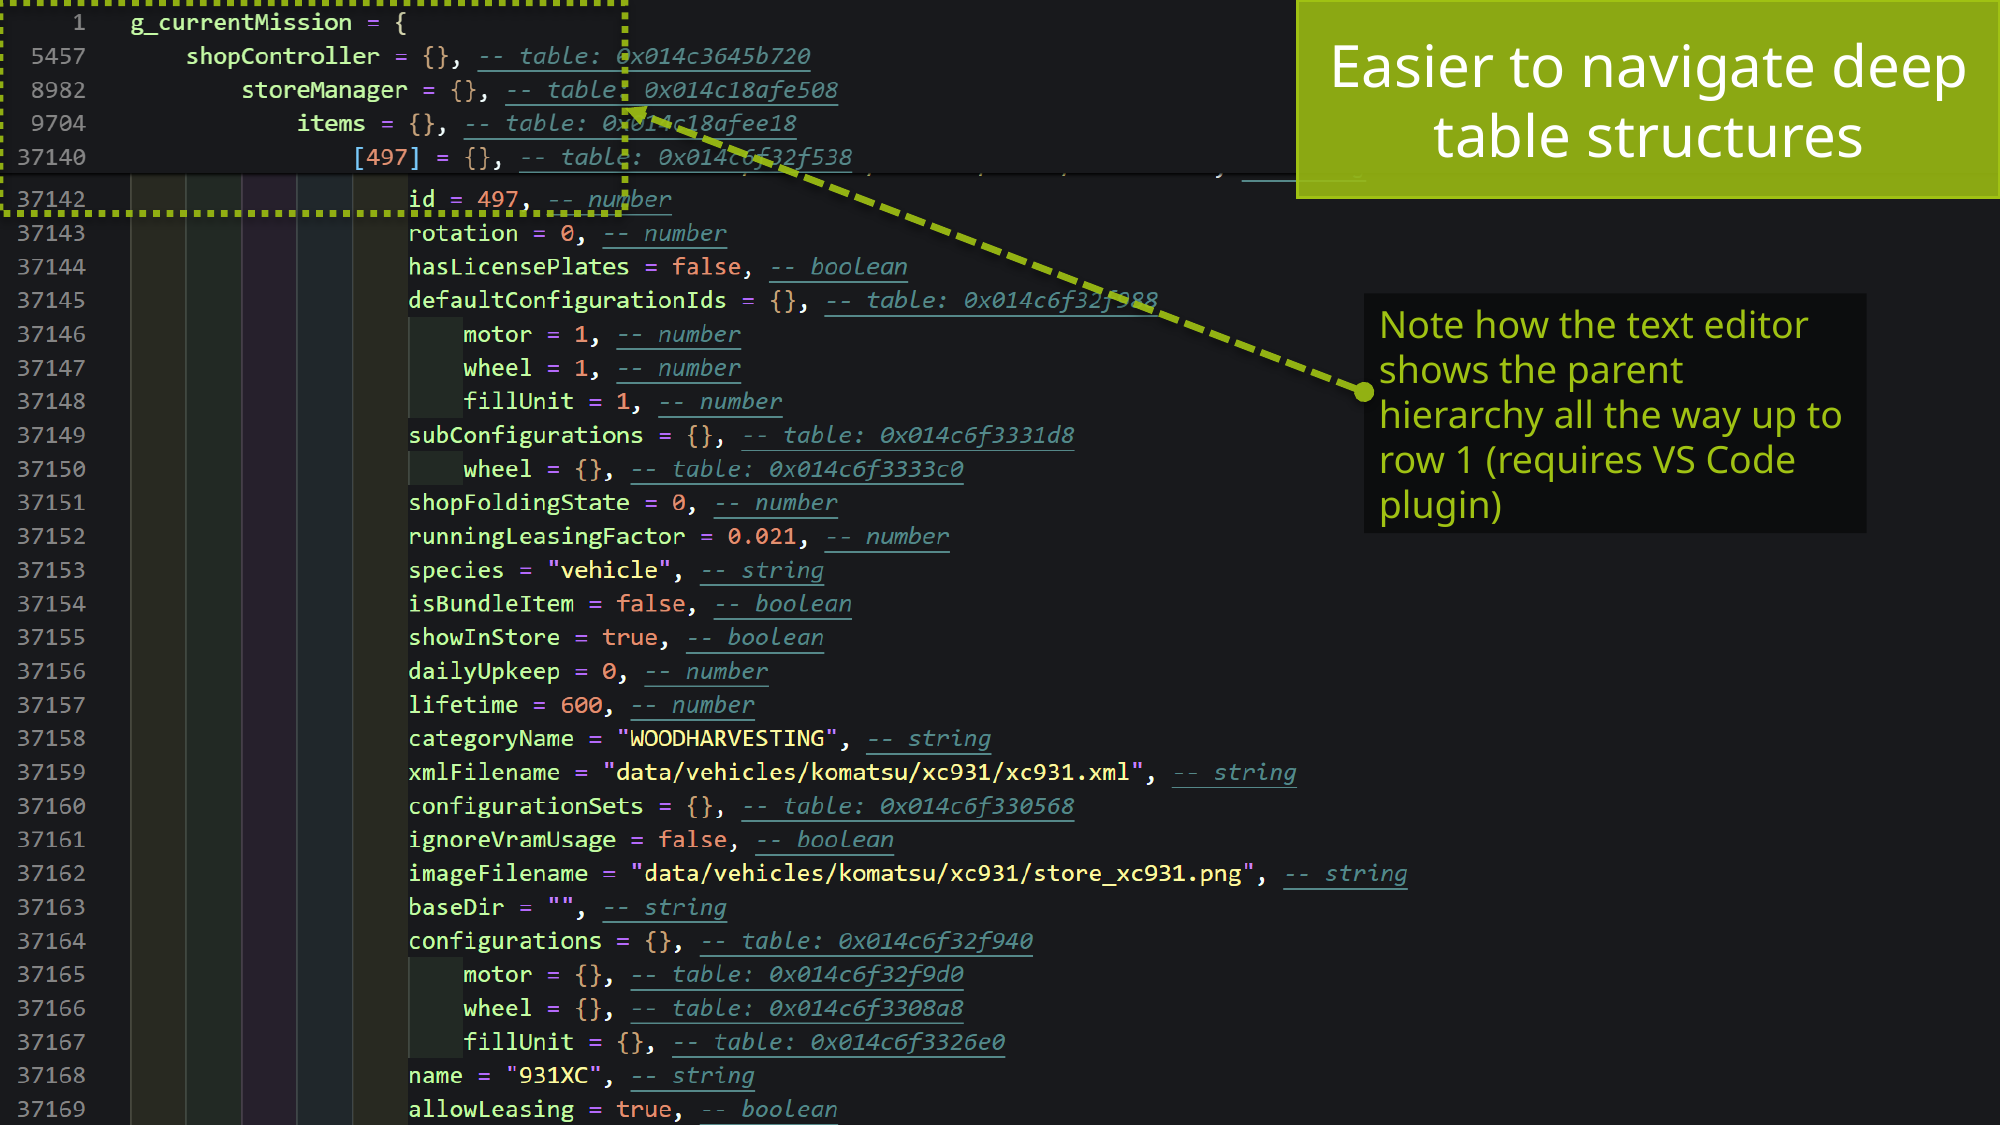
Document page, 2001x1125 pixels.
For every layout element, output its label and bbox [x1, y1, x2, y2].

text_box [624, 107, 1365, 393]
picture [0, 0, 2000, 1125]
